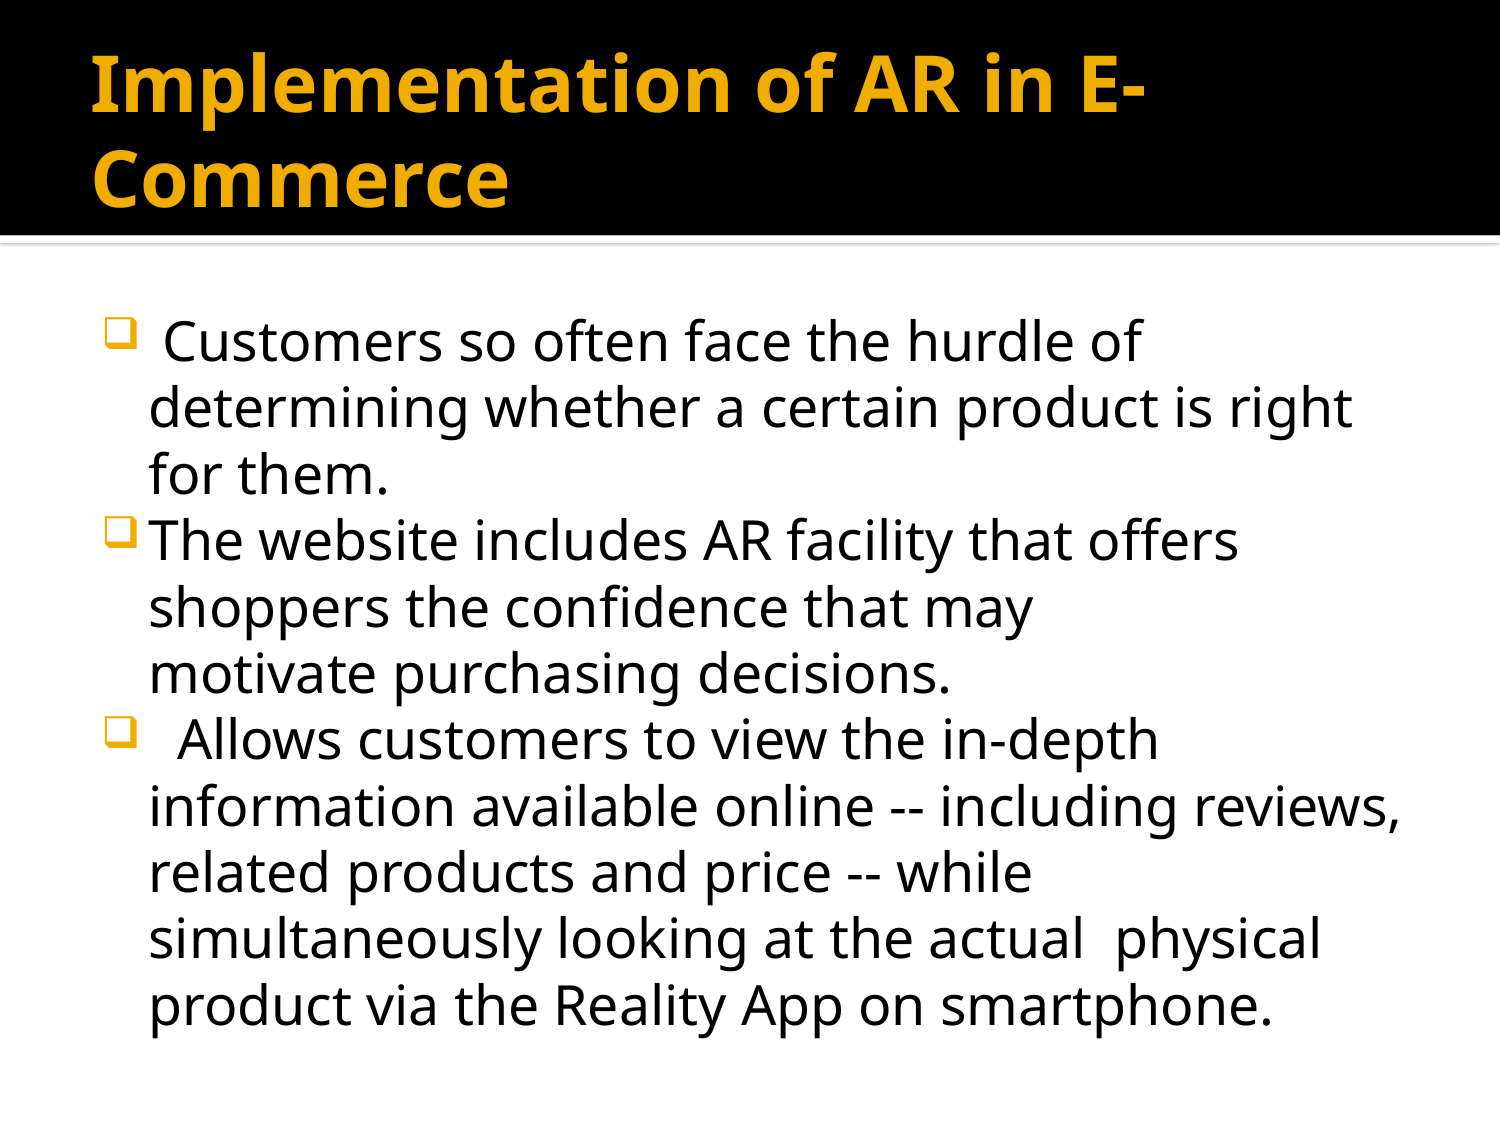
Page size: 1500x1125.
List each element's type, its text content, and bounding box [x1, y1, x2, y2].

title Implementation of AR in E-Commerce [75, 25, 1425, 231]
list Customers so often face the hurdle of determining whether a certain product is right for them. The website includes AR facility that offers shoppers the confidence that may motivate purchasing decisions. Allows customers to view the in-depth information available online -- including reviews, related products and price -- while simultaneously looking at the actual physical product via the Reality App on smartphone. [75, 291, 1425, 1050]
